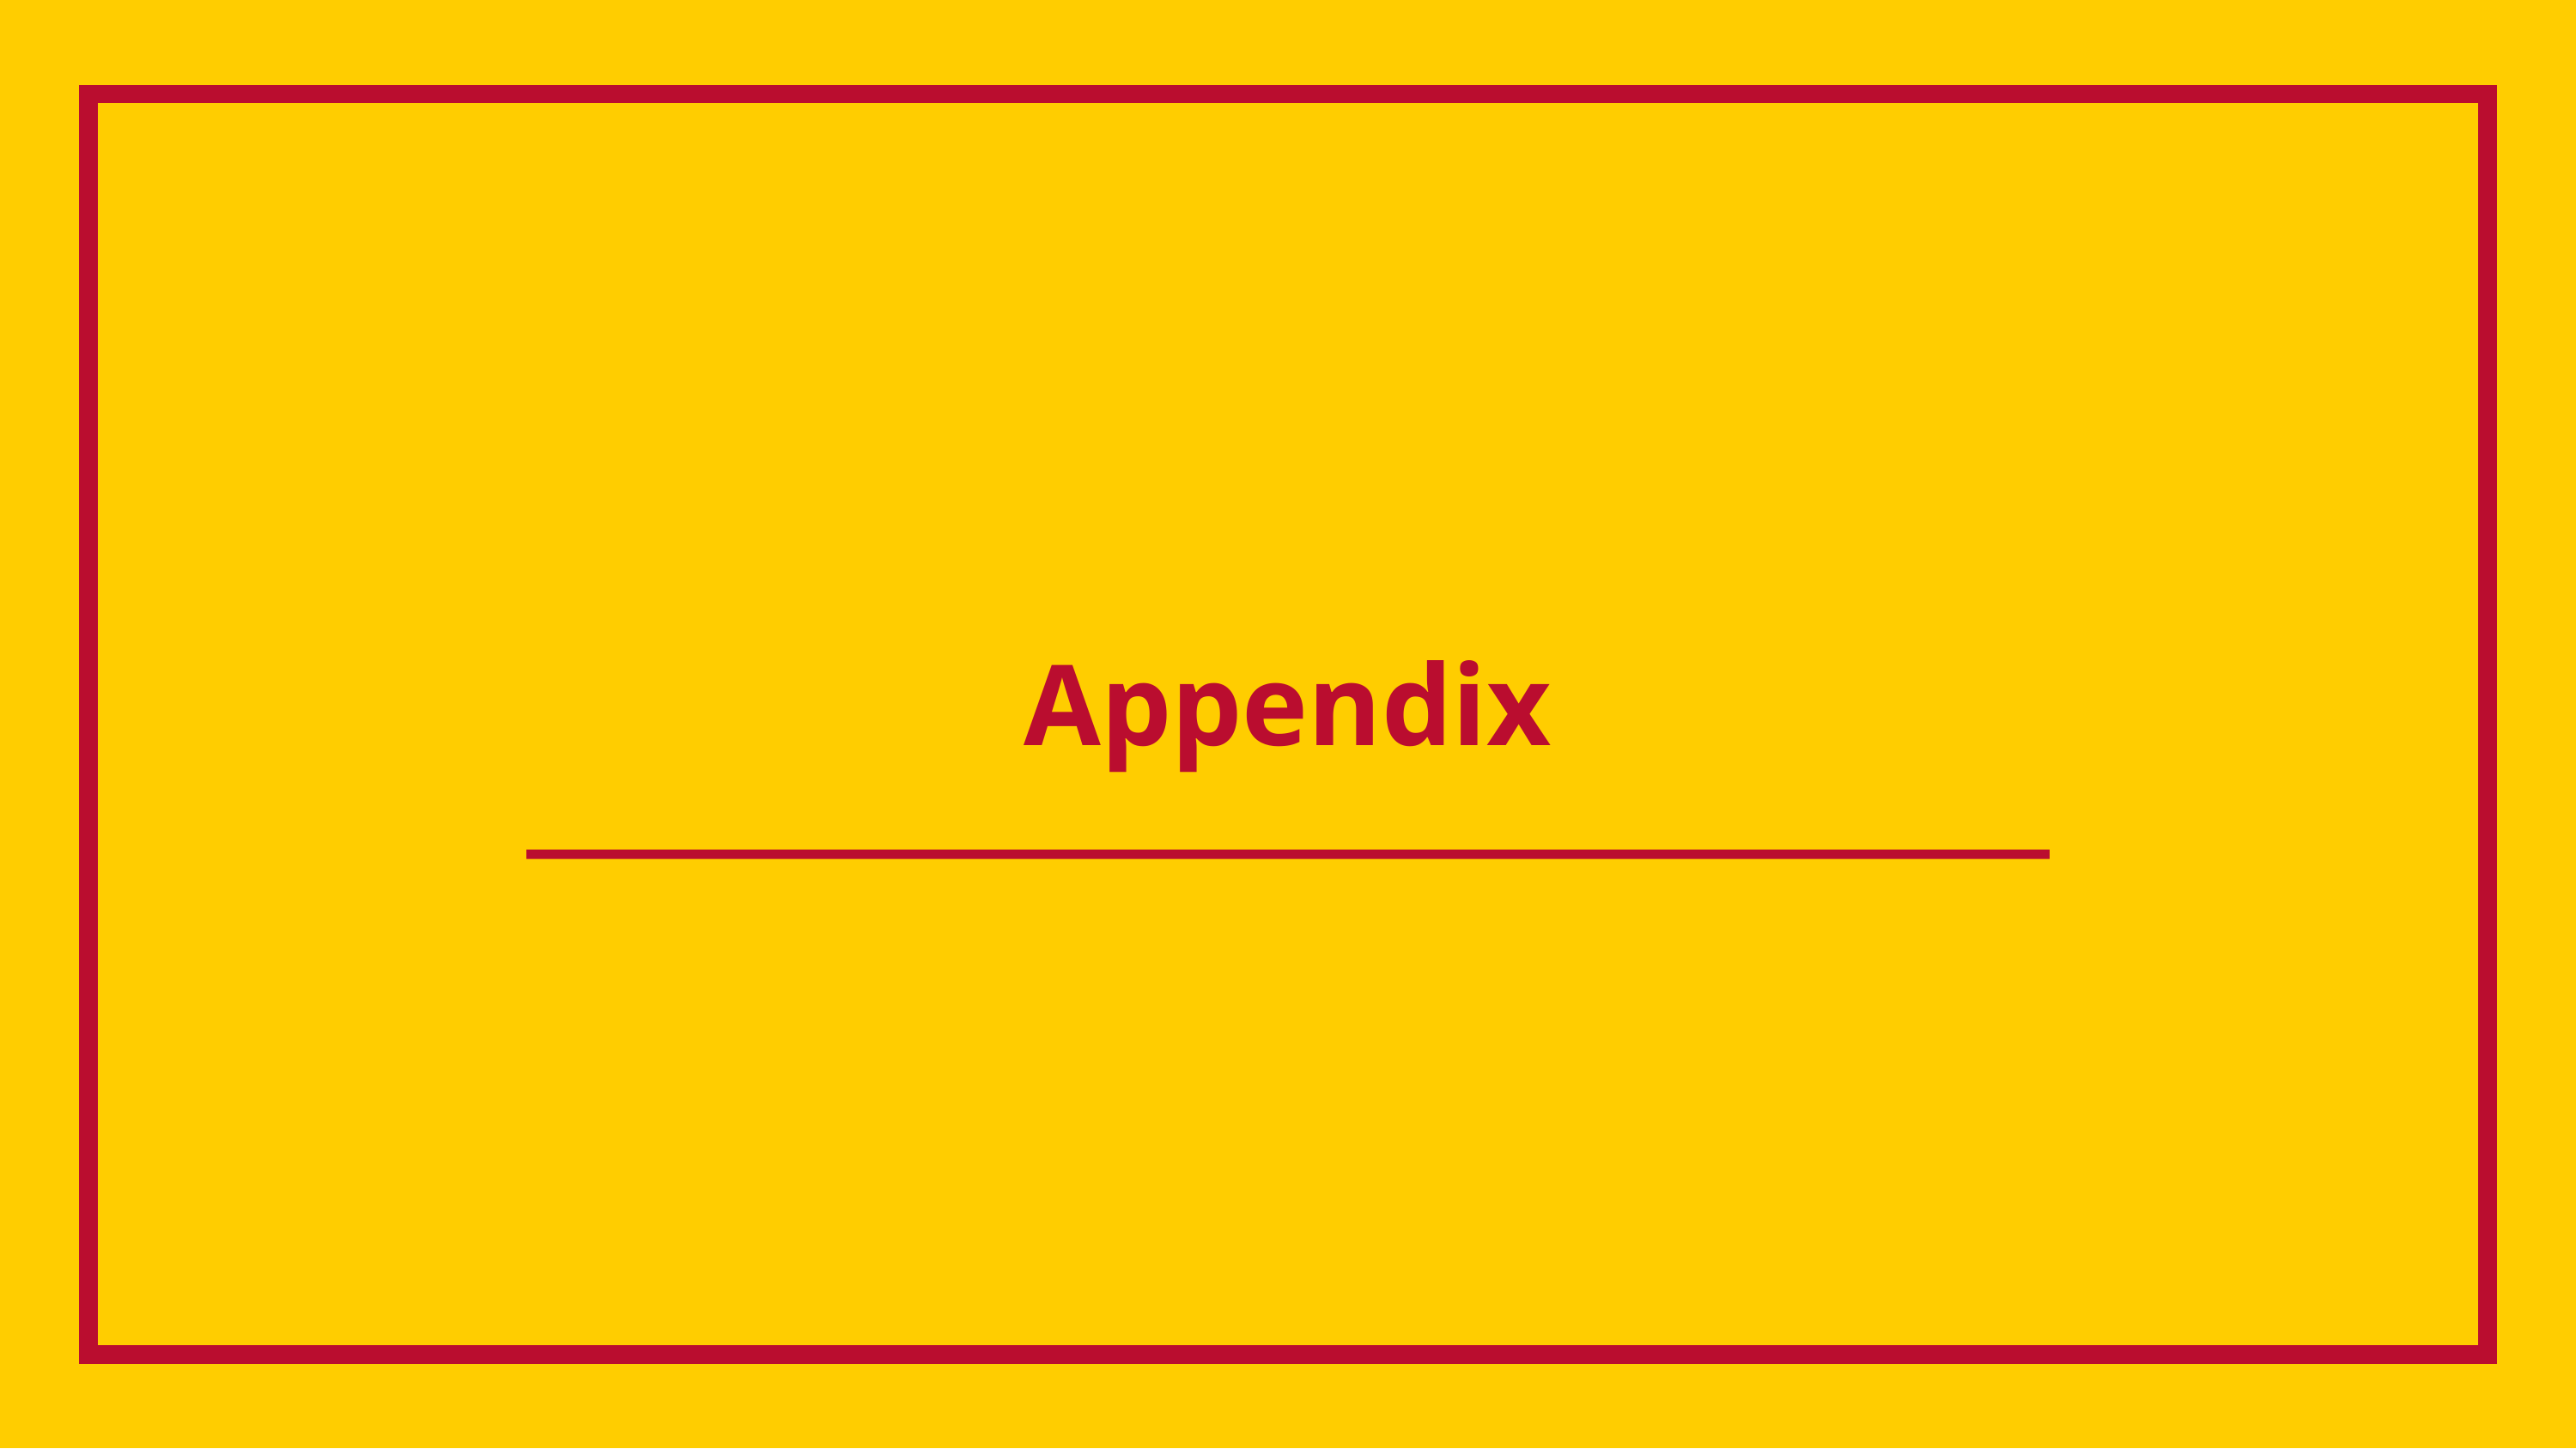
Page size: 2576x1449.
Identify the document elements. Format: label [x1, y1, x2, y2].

text_box [88, 94, 2488, 1355]
text_box [0, 0, 2576, 1449]
